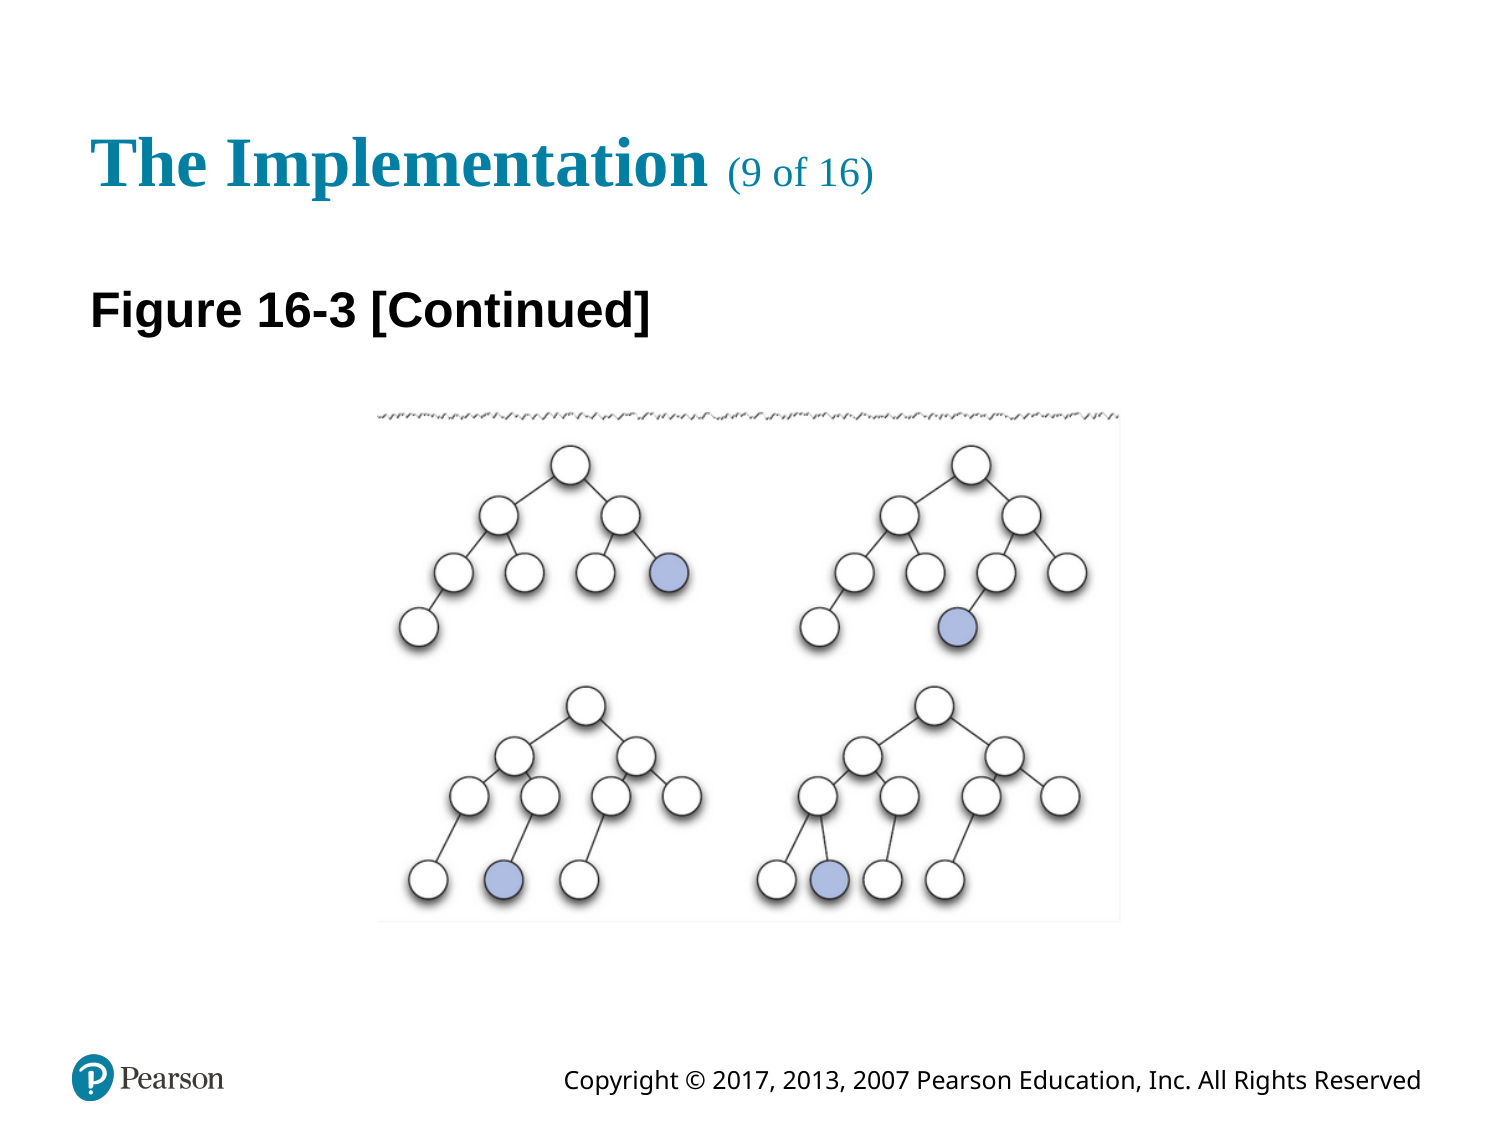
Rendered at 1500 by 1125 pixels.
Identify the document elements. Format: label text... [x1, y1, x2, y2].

picture [72, 1054, 88, 1070]
picture [98, 1054, 224, 1101]
title The Implementation (9 of 16) [75, 35, 1425, 216]
picture [72, 1087, 83, 1101]
list Figure 16-3 [Continued] [75, 262, 1425, 354]
picture [80, 1063, 106, 1088]
picture [377, 410, 1123, 924]
